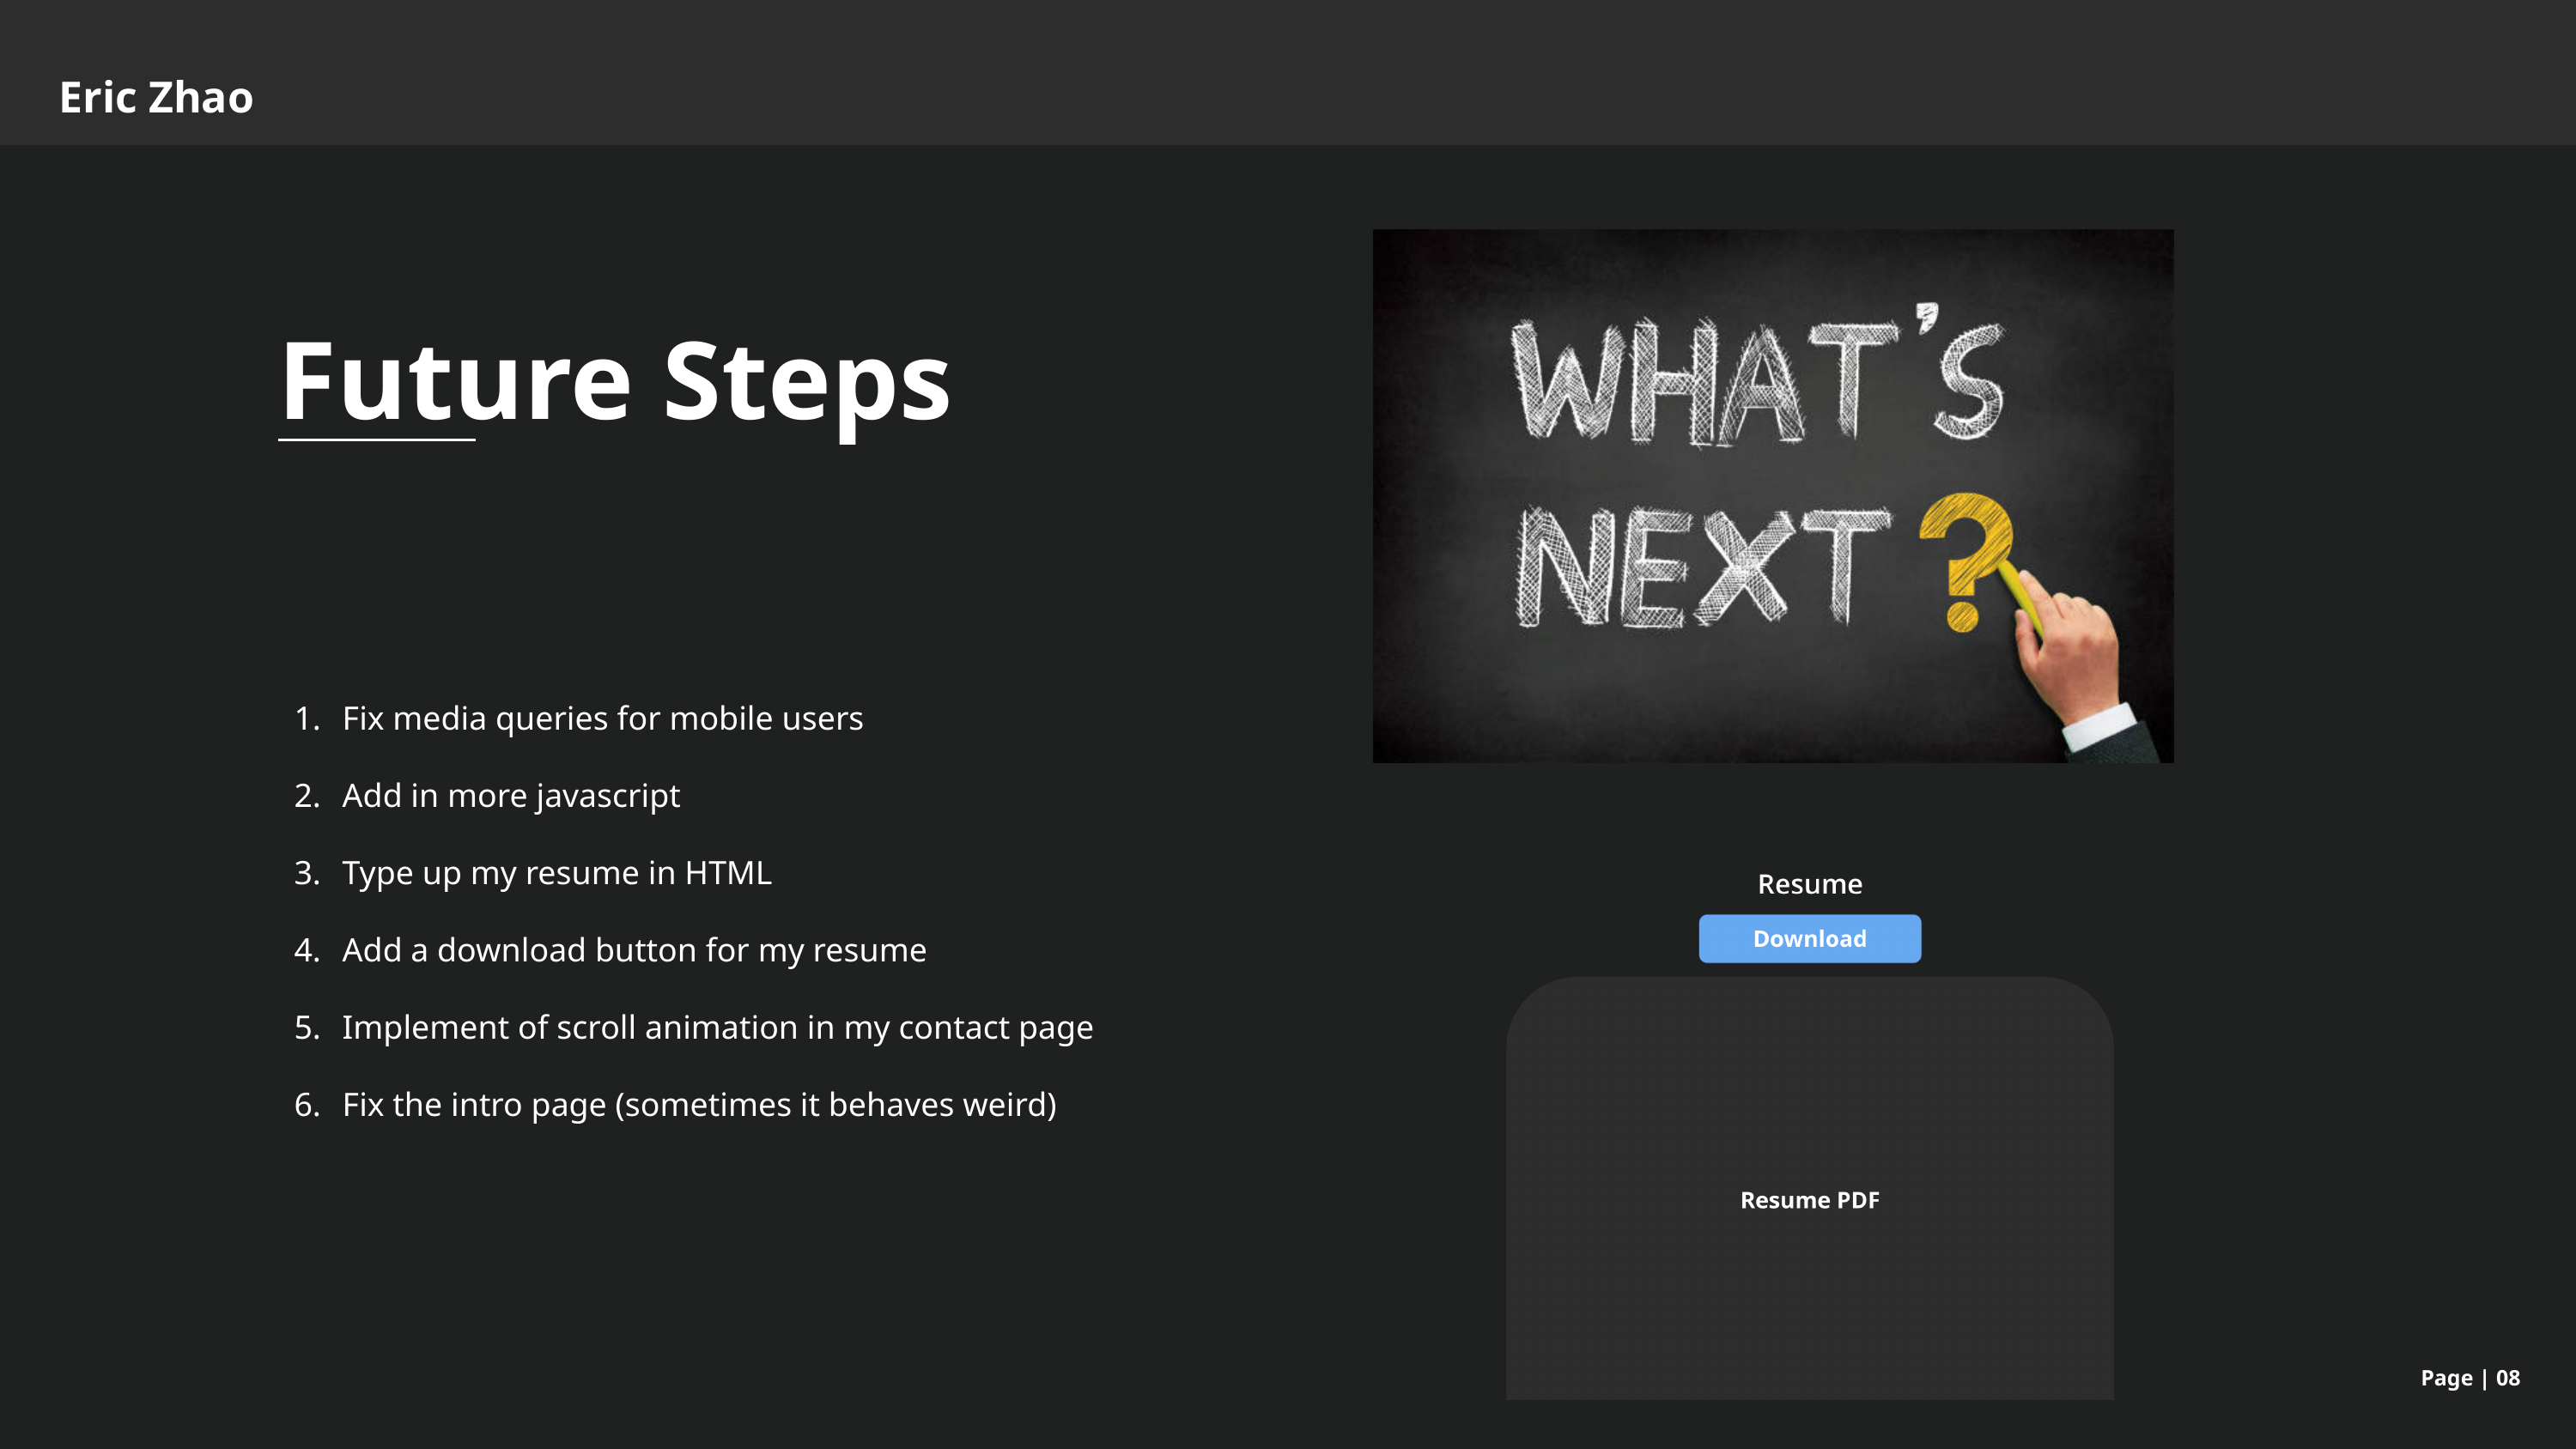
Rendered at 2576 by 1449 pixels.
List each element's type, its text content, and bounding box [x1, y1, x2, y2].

text_box Fix media queries for mobile users Add in more javascript Type up my resume in HTML Add a download button for my resume Implement of scroll animation in my contact page Fix the intro page (sometimes it behaves weird) [277, 659, 1144, 1123]
text_box Future Steps [277, 297, 1291, 441]
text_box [0, 0, 2576, 145]
picture [1372, 229, 2175, 764]
text_box Page | 08 [2406, 1354, 2521, 1390]
picture [1474, 847, 2128, 1401]
